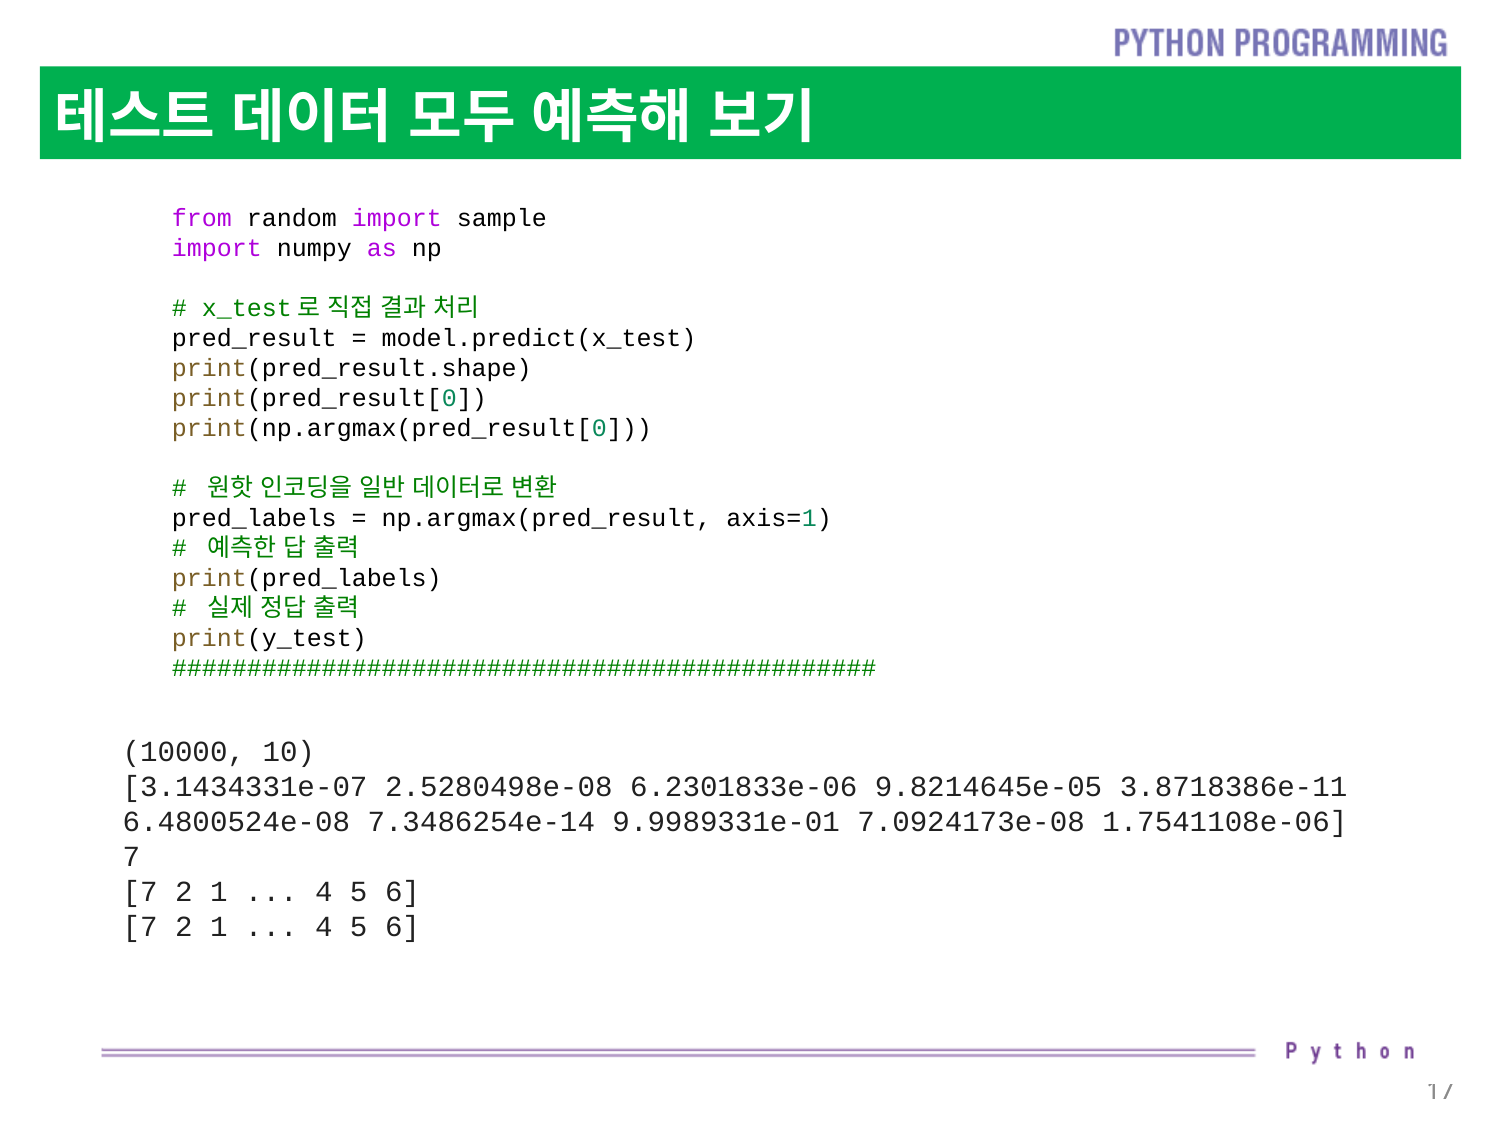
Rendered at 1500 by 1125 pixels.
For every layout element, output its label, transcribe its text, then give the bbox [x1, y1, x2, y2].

picture [18, 1020, 1483, 1084]
text_box (10000, 10) [3.1434331e-07 2.5280498e-08 6.2301833e-06 9.8214645e-05 3.8718386e-11 6.4800524e-08 7.3486254e-14 9.9989331e-01 7.0924173e-08 1.7541108e-06] 7 [7 2 1 ... 4 5 6] [7 2 1 ... 4 5 6] [108, 725, 1376, 950]
slide_number 17 [1119, 1071, 1470, 1112]
title 테스트 데이터 모두 예측해 보기 [39, 76, 1444, 152]
picture [1106, 13, 1462, 66]
text_box from random import sample import numpy as np # x_test로 직접 결과 처리 pred_result = model.predict(x_test) print(pred_result.shape) print(pred_result[0]) print(np.argmax(pred_result[0])) # 원핫 인코딩을 일반 데이터로 변환 pred_labels = np.argmax(pred_result, axis=1) # 예측한 답 출력 print(pred_labels) # 실제 정답 출력 print(y_test) ############################################### [157, 194, 953, 689]
